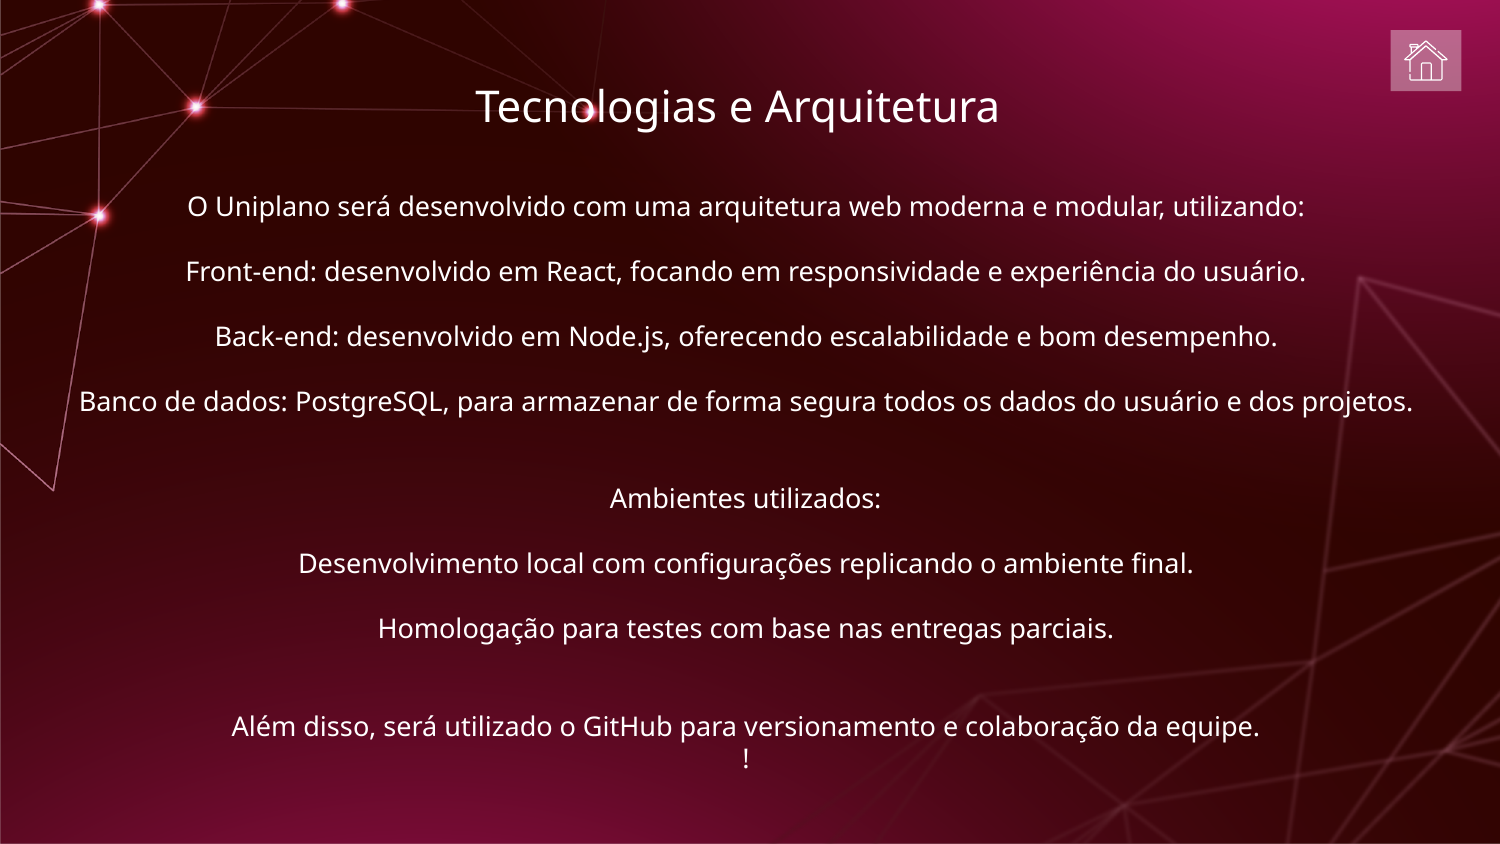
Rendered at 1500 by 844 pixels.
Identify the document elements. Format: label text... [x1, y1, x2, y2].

subtitle O Uniplano será desenvolvido com uma arquitetura web moderna e modular, utilizando: Front-end: desenvolvido em React, focando em responsividade e experiência do usuário. Back-end: desenvolvido em Node.js, oferecendo escalabilidade e bom desempenho. Banco de dados: PostgreSQL, para armazenar de forma segura todos os dados do usuário e dos projetos. Ambientes utilizados: Desenvolvimento local com configurações replicando o ambiente final. Homologação para testes com base nas entregas parciais. Além disso, será utilizado o GitHub para versionamento e colaboração da equipe. ! [30, 145, 1462, 818]
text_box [1390, 29, 1462, 92]
picture [0, 0, 1500, 844]
title Tecnologias e Arquitetura [363, 30, 1113, 145]
